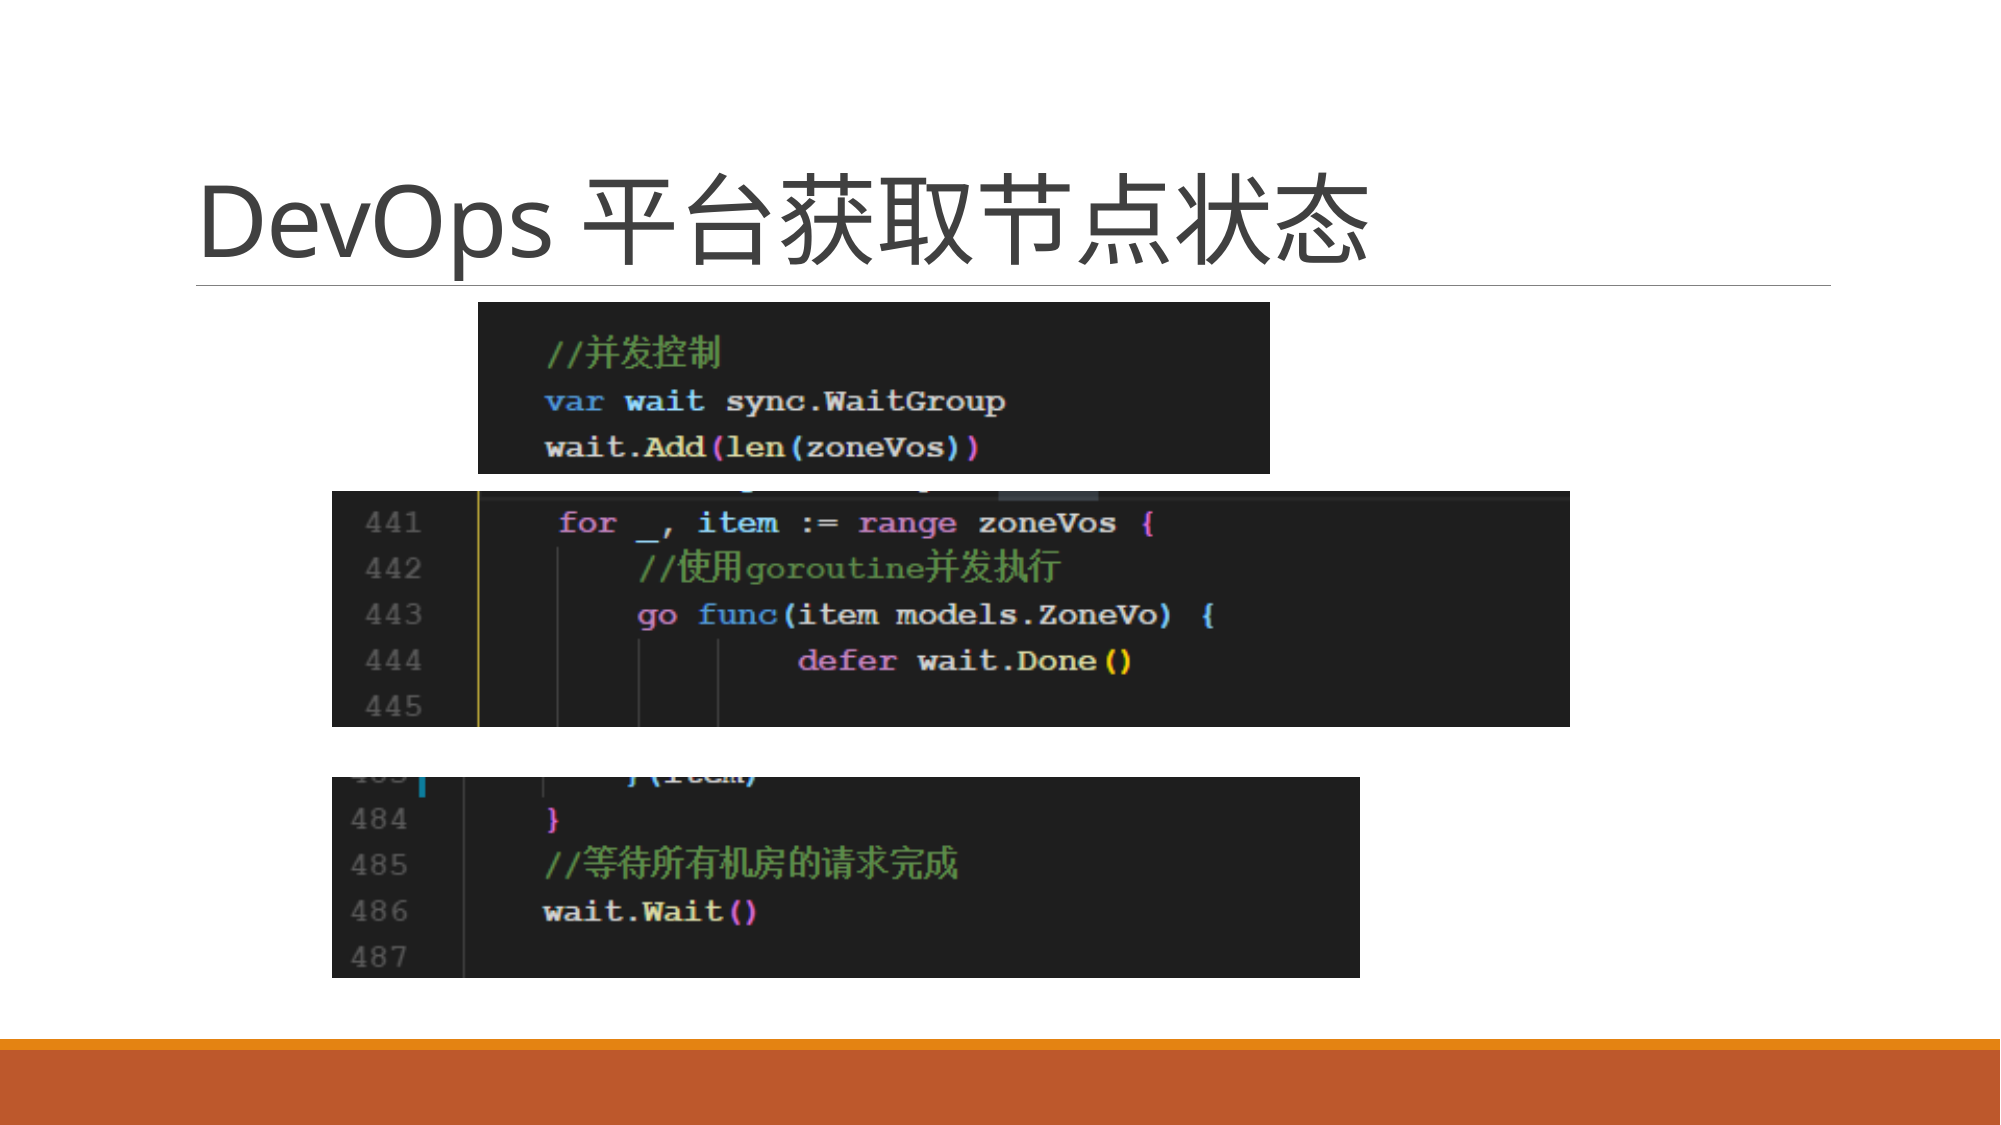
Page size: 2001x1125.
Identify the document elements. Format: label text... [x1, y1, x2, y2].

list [331, 490, 1571, 728]
picture [477, 302, 1271, 475]
title DevOps平台获取节点状态 [180, 47, 1830, 285]
picture [331, 776, 1360, 979]
